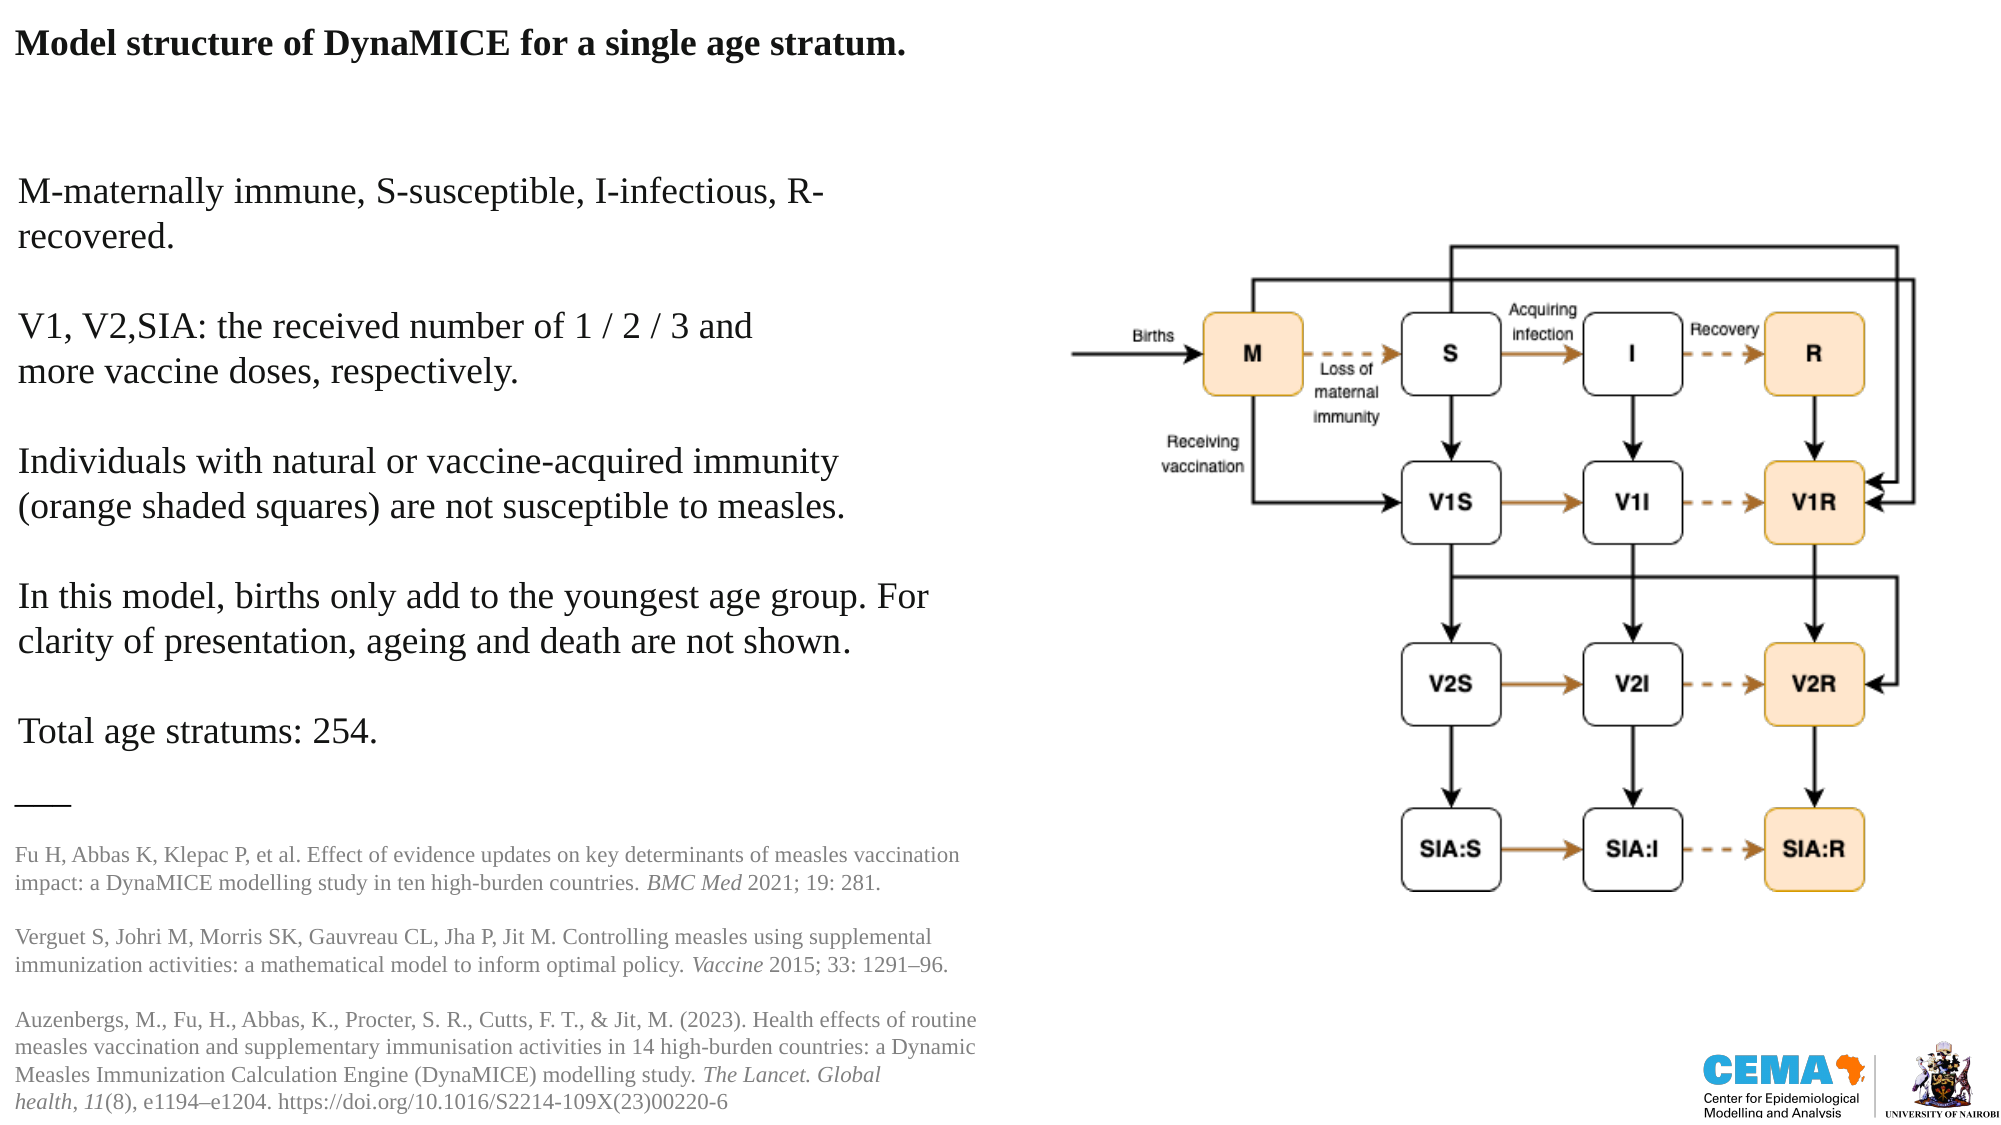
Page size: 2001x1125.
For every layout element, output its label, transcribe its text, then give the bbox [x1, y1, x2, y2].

text_box M-maternally immune, S-susceptible, I-infectious, R-recovered. V1, V2,SIA: the received number of 1 / 2 / 3 and more vaccine doses, respectively. Individuals with natural or vaccine-acquired immunity (orange shaded squares) are not susceptible to measles. In this model, births only add to the youngest age group. For clarity of presentation, ageing and death are not shown. Total age stratums: 254. [3, 158, 971, 759]
picture [1702, 1040, 2000, 1119]
text_box Model structure of DynaMICE for a single age stratum. [0, 10, 1001, 71]
picture [1057, 232, 1929, 892]
text_box ___ Fu H, Abbas K, Klepac P, et al. Effect of evidence updates on key determinants of measles vaccination impact: a DynaMICE modelling study in ten high-burden countries. BMC Med 2021; 19: 281. Verguet S, Johri M, Morris SK, Gauvreau CL, Jha P, Jit M. Controlling measles using supplemental immunization activities: a mathematical model to inform optimal policy. Vaccine 2015; 33: 1291–96. Auzenbergs, M., Fu, H., Abbas, K., Procter, S. R., Cutts, F. T., & Jit, M. (2023). Health effects of routine measles vaccination and supplementary immunisation activities in 14 high-burden countries: a Dynamic Measles Immunization Calculation Engine (DynaMICE) modelling study. The Lancet. Global health, 11(8), e1194–e1204. https://doi.org/10.1016/S2214-109X(23)00220-6 [0, 757, 1000, 1122]
